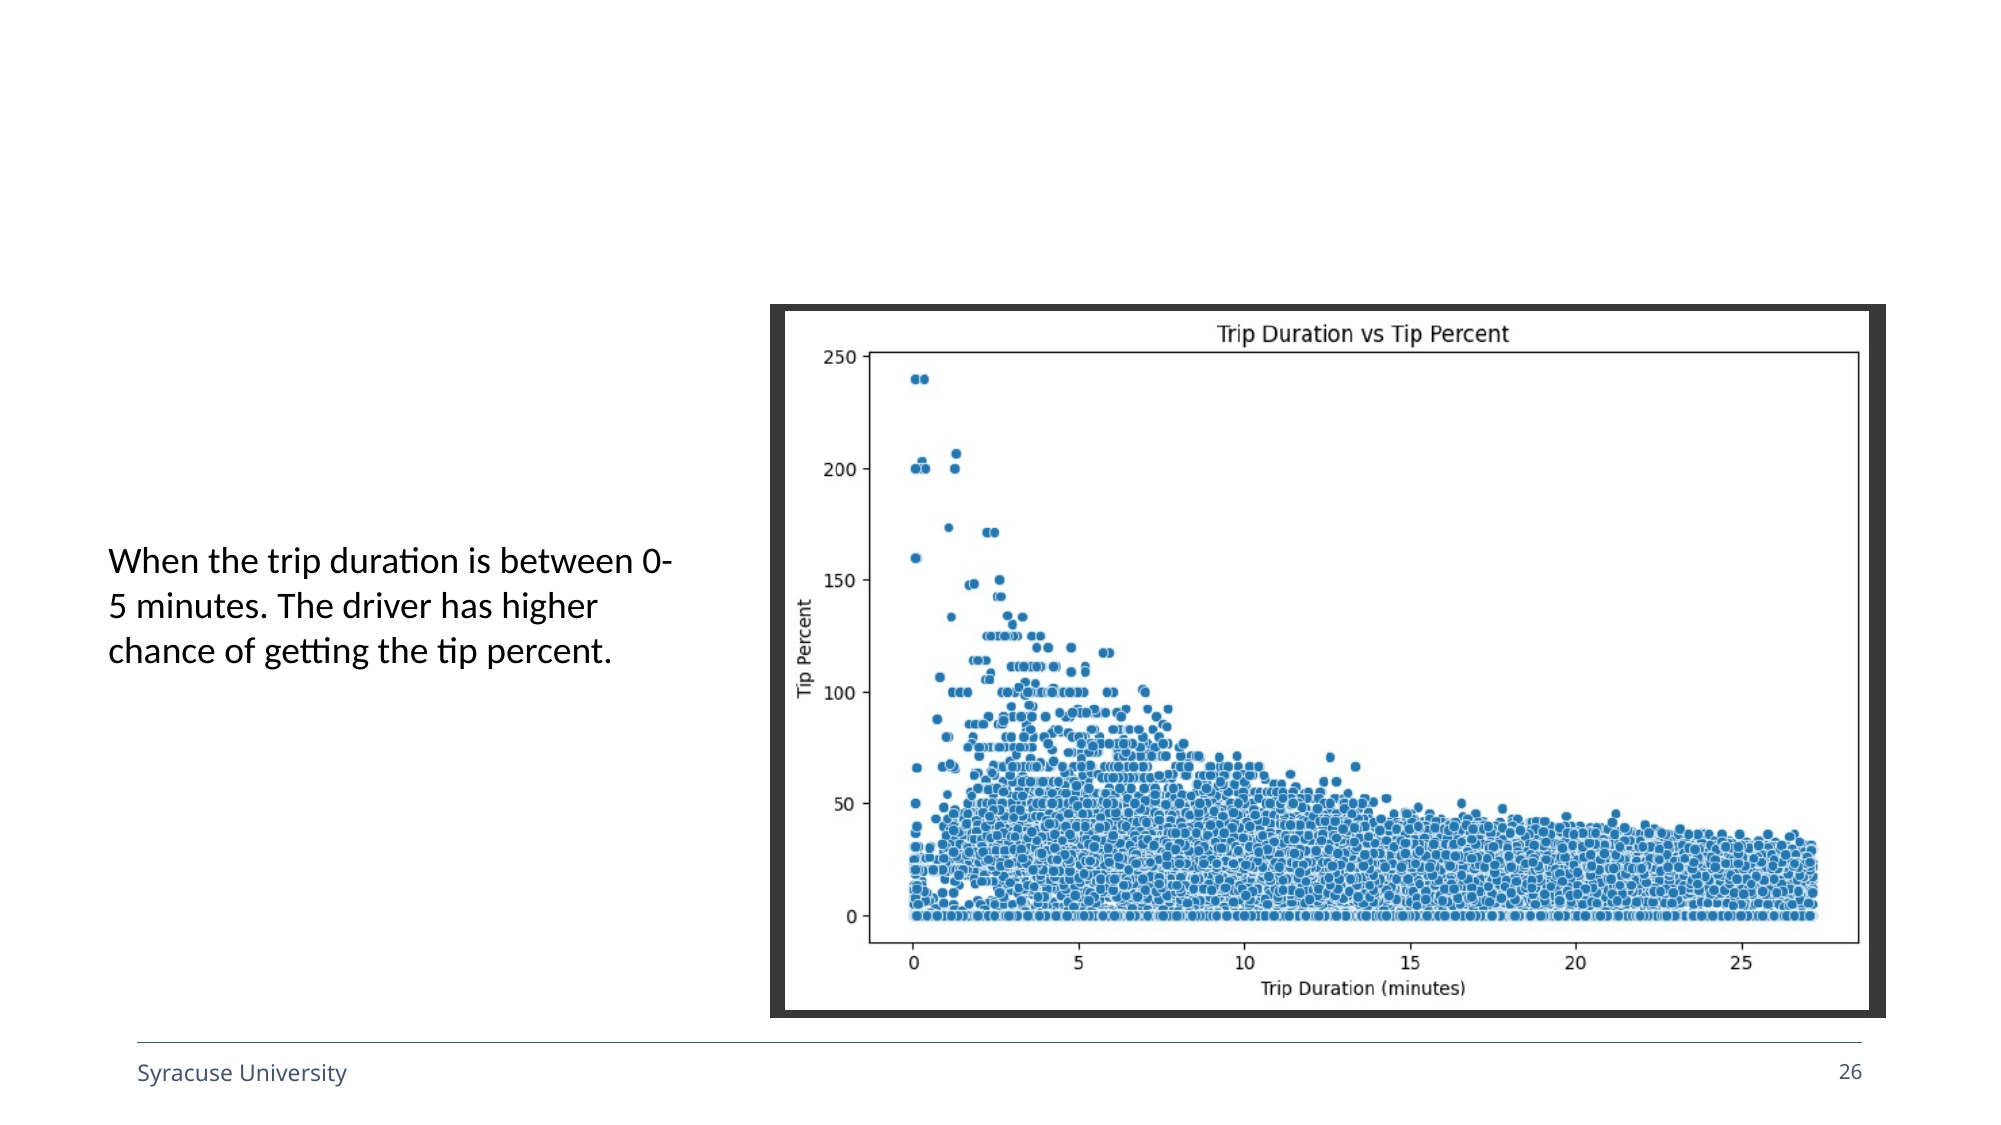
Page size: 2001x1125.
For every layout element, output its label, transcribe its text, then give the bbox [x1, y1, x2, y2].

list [770, 304, 1886, 1018]
text_box When the trip duration is between 0-5 minutes. The driver has higher chance of getting the tip percent. [93, 528, 696, 678]
